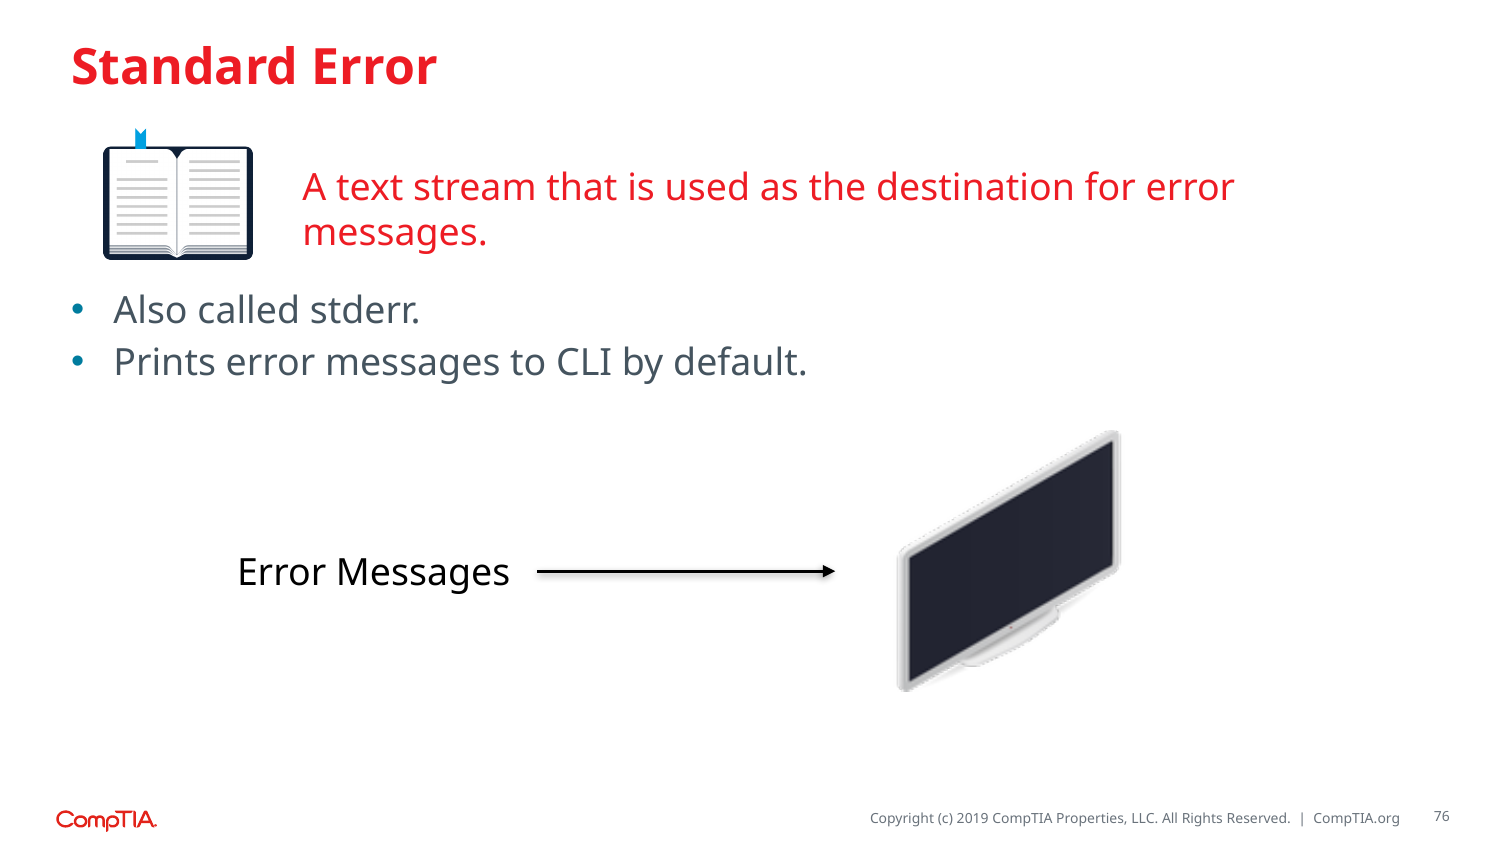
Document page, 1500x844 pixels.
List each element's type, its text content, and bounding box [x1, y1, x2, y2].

title Standard Error [56, 12, 1444, 117]
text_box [222, 430, 1141, 692]
list Also called stderr. Prints error messages to CLI by default. [56, 278, 1444, 764]
list A text stream that is used as the destination for error messages. [287, 155, 1445, 249]
slide_number 76 [1407, 800, 1450, 835]
picture [103, 128, 253, 260]
